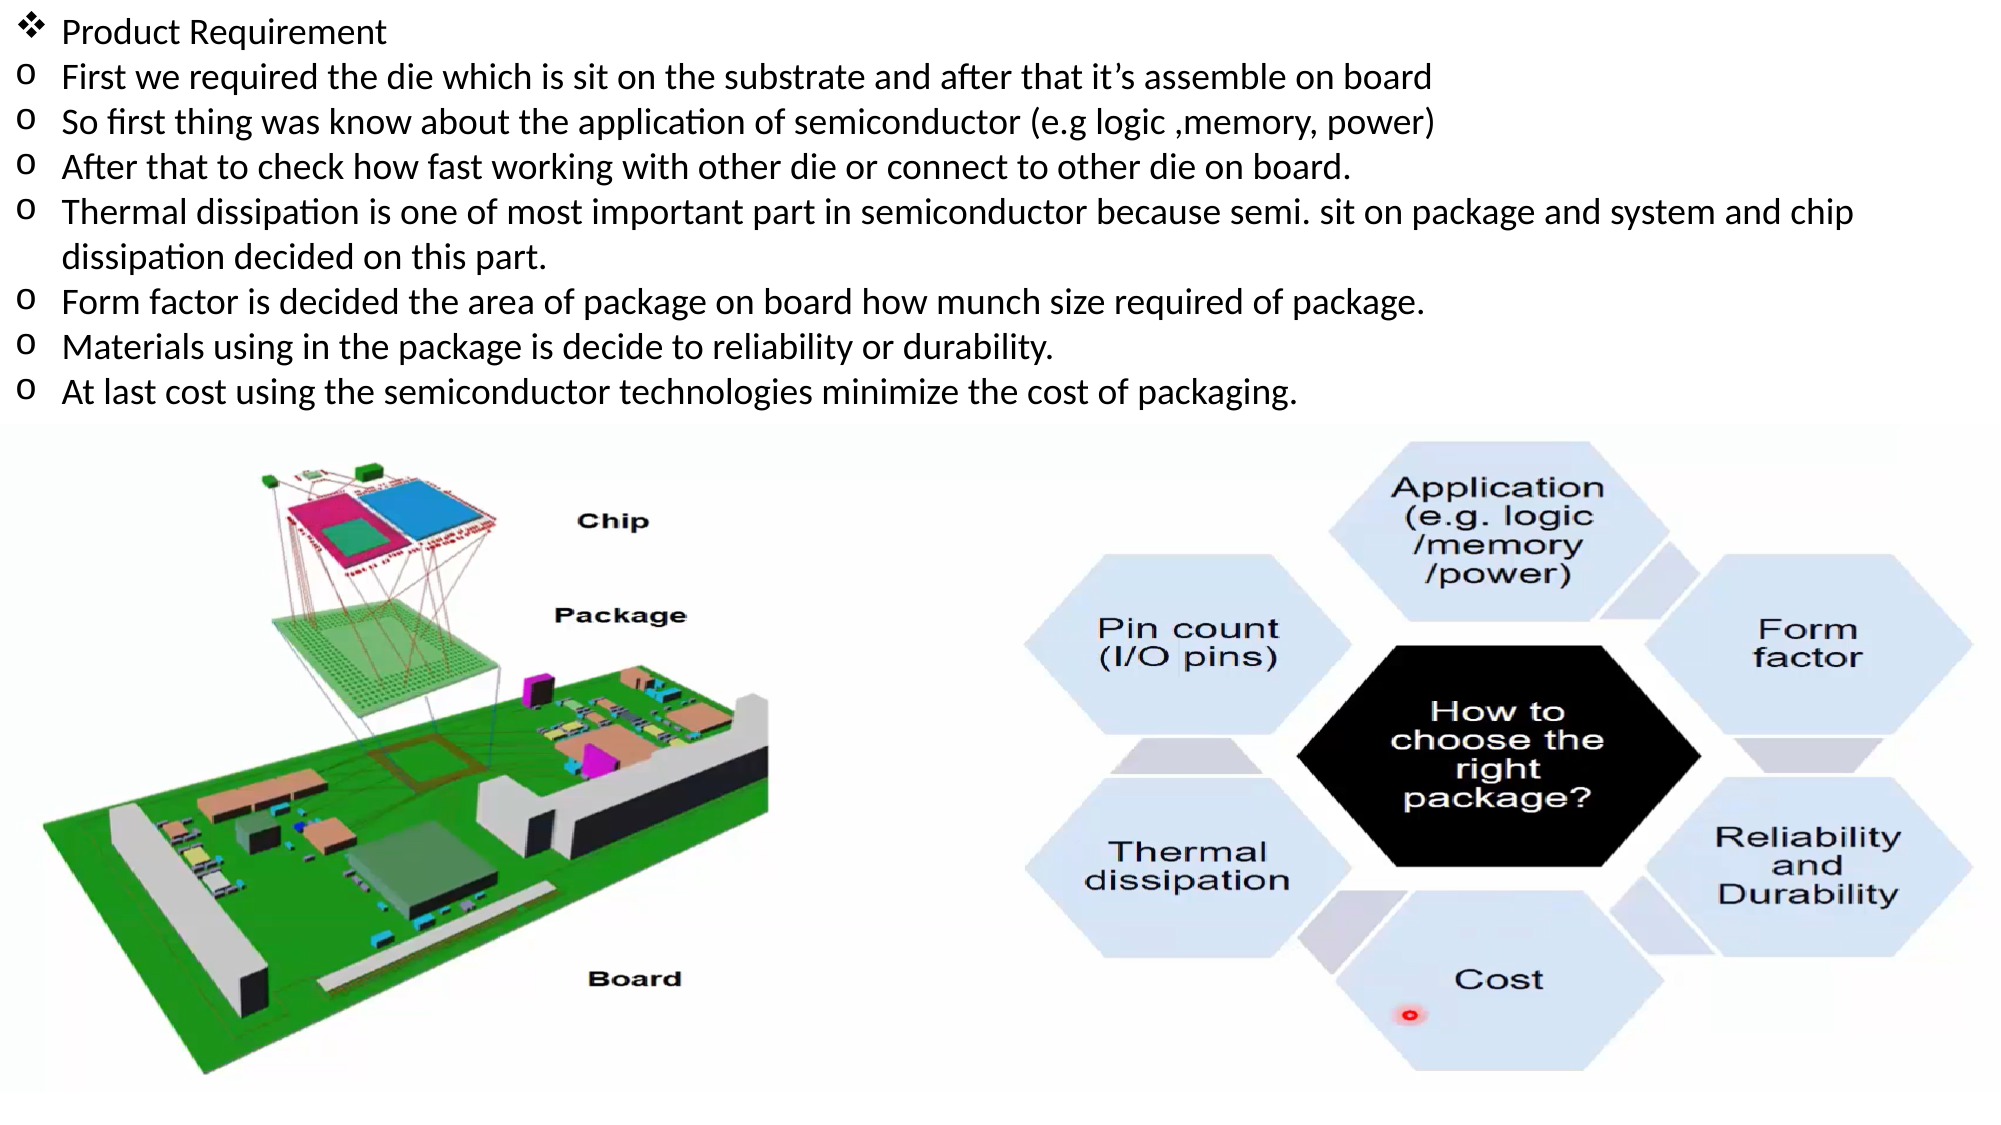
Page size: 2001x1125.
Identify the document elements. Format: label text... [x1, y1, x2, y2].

picture [0, 423, 2000, 1092]
text_box Product Requirement First we required the die which is sit on the substrate and after that it’s assemble on board So first thing was know about the application of semiconductor (e.g logic ,memory, power) After that to check how fast working with other die or connect to other die on board. Thermal dissipation is one of most important part in semiconductor because semi. sit on package and system and chip dissipation decided on this part. Form factor is decided the area of package on board how munch size required of package. Materials using in the package is decide to reliability or durability. At last cost using the semiconductor technologies minimize the cost of packaging. [0, 0, 2000, 420]
